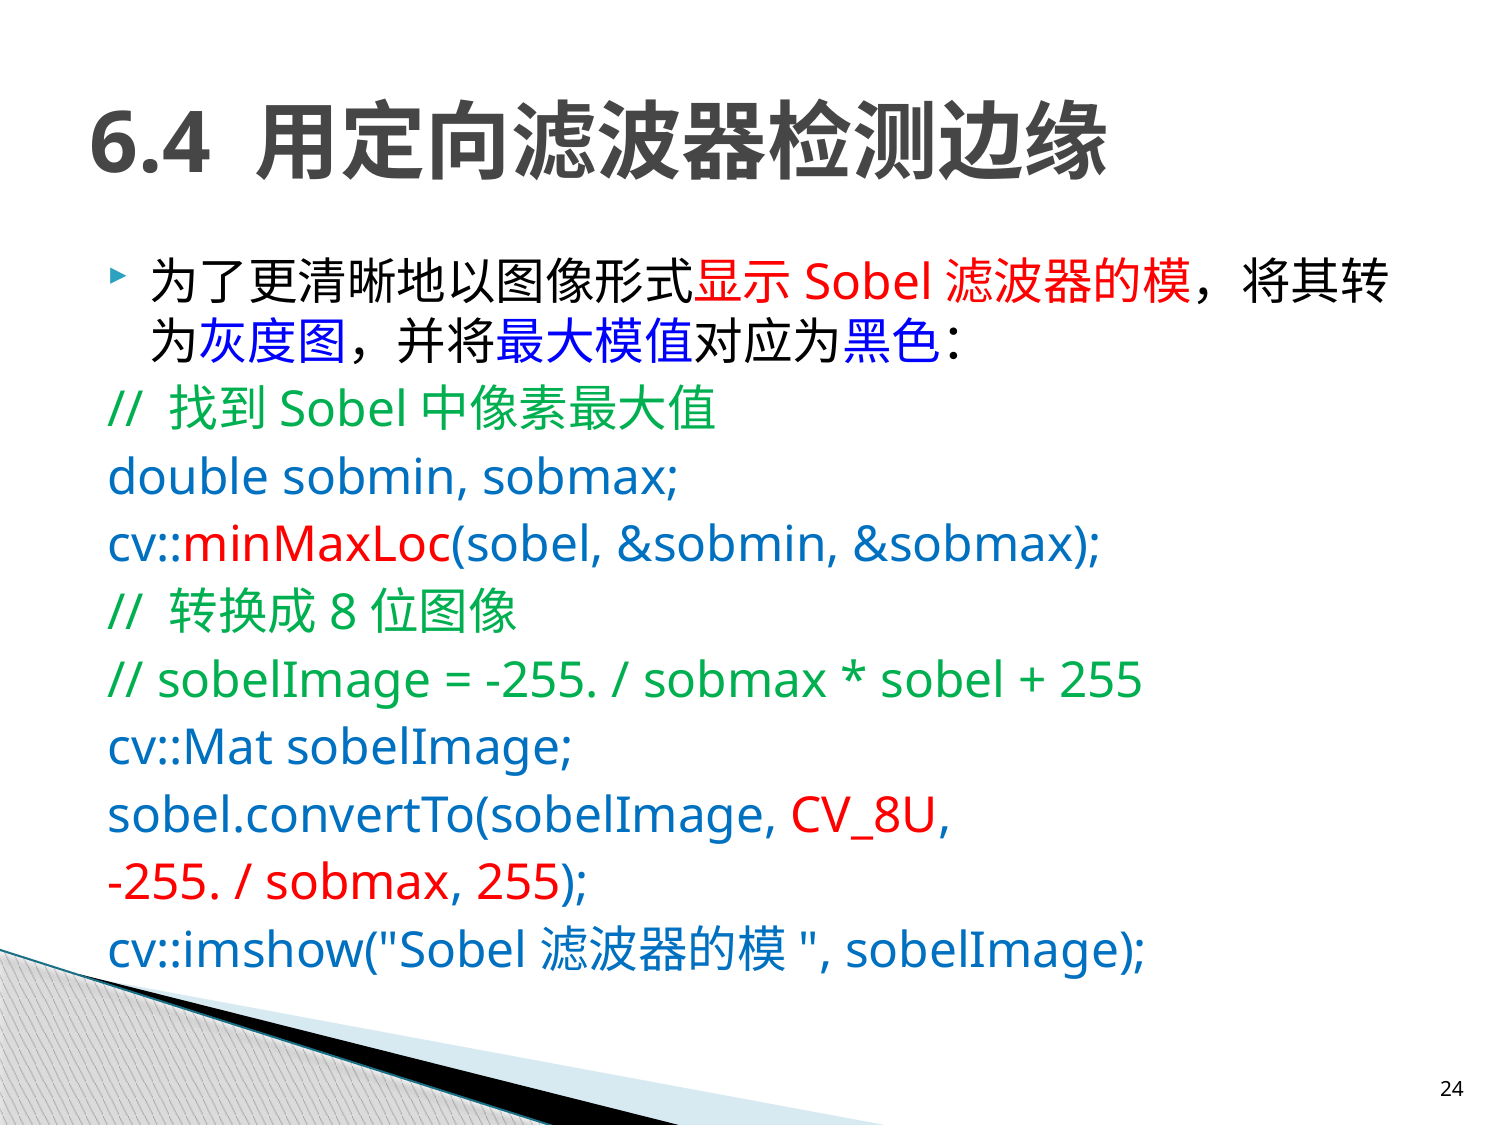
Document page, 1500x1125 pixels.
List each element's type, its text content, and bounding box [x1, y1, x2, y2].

slide_number 24 [1418, 1051, 1479, 1112]
list 为了更清晰地以图像形式显示Sobel滤波器的模，将其转为灰度图，并将最大模值对应为黑色： // 找到Sobel中像素最大值 double sobmin, sobmax; cv::minMaxLoc(sobel, &sobmin, &sobmax); // 转换成8位图像 // sobelImage = -255. / sobmax * sobel + 255 cv::Mat sobelImage; sobel.convertTo(sobelImage, CV_8U, -255. / sobmax, 255); cv::imshow("Sobel滤波器的模", sobelImage); [75, 243, 1425, 986]
title 6.4 用定向滤波器检测边缘 [75, 45, 1425, 233]
